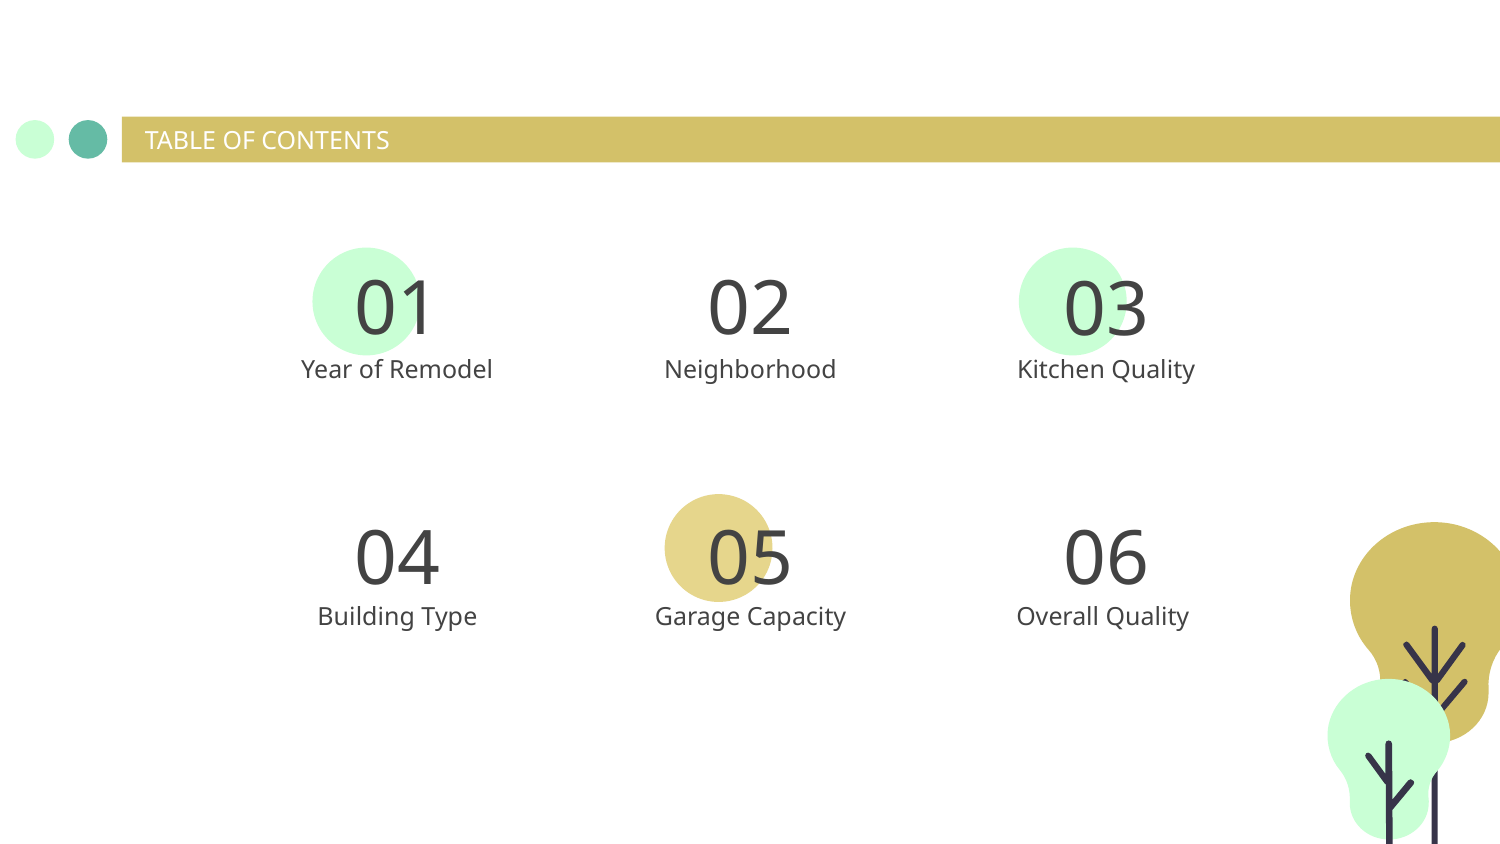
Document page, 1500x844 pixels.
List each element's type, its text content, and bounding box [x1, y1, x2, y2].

title 06 [962, 507, 1250, 551]
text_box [1349, 521, 1500, 844]
title 03 [962, 258, 1250, 304]
title Overall Quality [942, 551, 1297, 646]
title Year of Remodel [201, 304, 560, 399]
title Building Type [206, 551, 560, 646]
title 04 [253, 507, 542, 602]
title 05 [606, 507, 895, 551]
text_box [337, 247, 396, 256]
title 01 [253, 256, 542, 304]
title 02 [606, 256, 895, 304]
title TABLE OF CONTENTS [129, 118, 952, 170]
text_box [1325, 678, 1451, 844]
text_box [683, 494, 754, 507]
title Garage Capacity [560, 551, 942, 646]
title Neighborhood [560, 304, 942, 399]
text_box [1040, 247, 1105, 258]
title Kitchen Quality [942, 304, 1297, 399]
